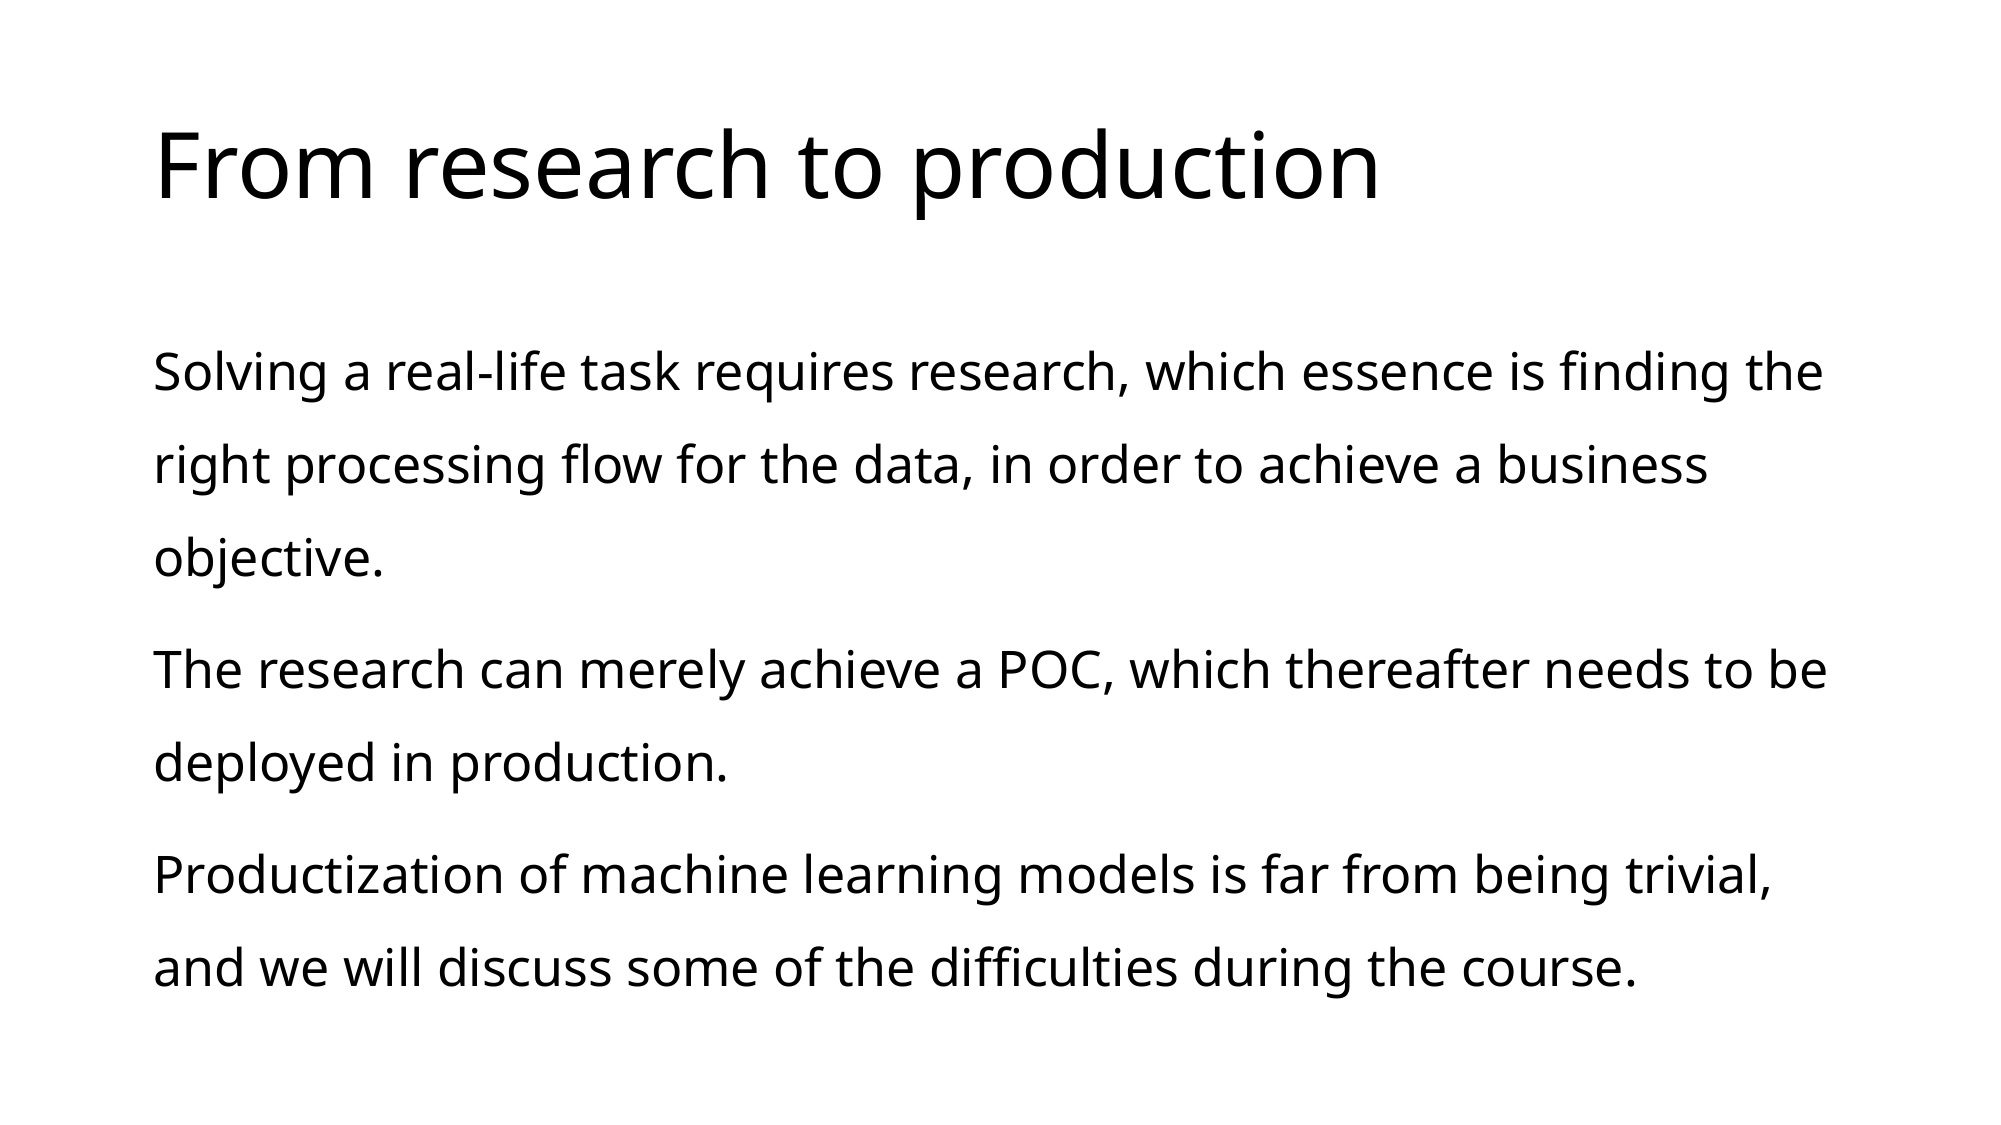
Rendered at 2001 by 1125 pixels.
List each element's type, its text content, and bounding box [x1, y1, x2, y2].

list Solving a real-life task requires research, which essence is finding the right processing flow for the data, in order to achieve a business objective. The research can merely achieve a POC, which thereafter needs to be deployed in production. Productization of machine learning models is far from being trivial, and we will discuss some of the difficulties during the course. [138, 299, 1864, 1014]
title From research to production [138, 60, 1864, 278]
